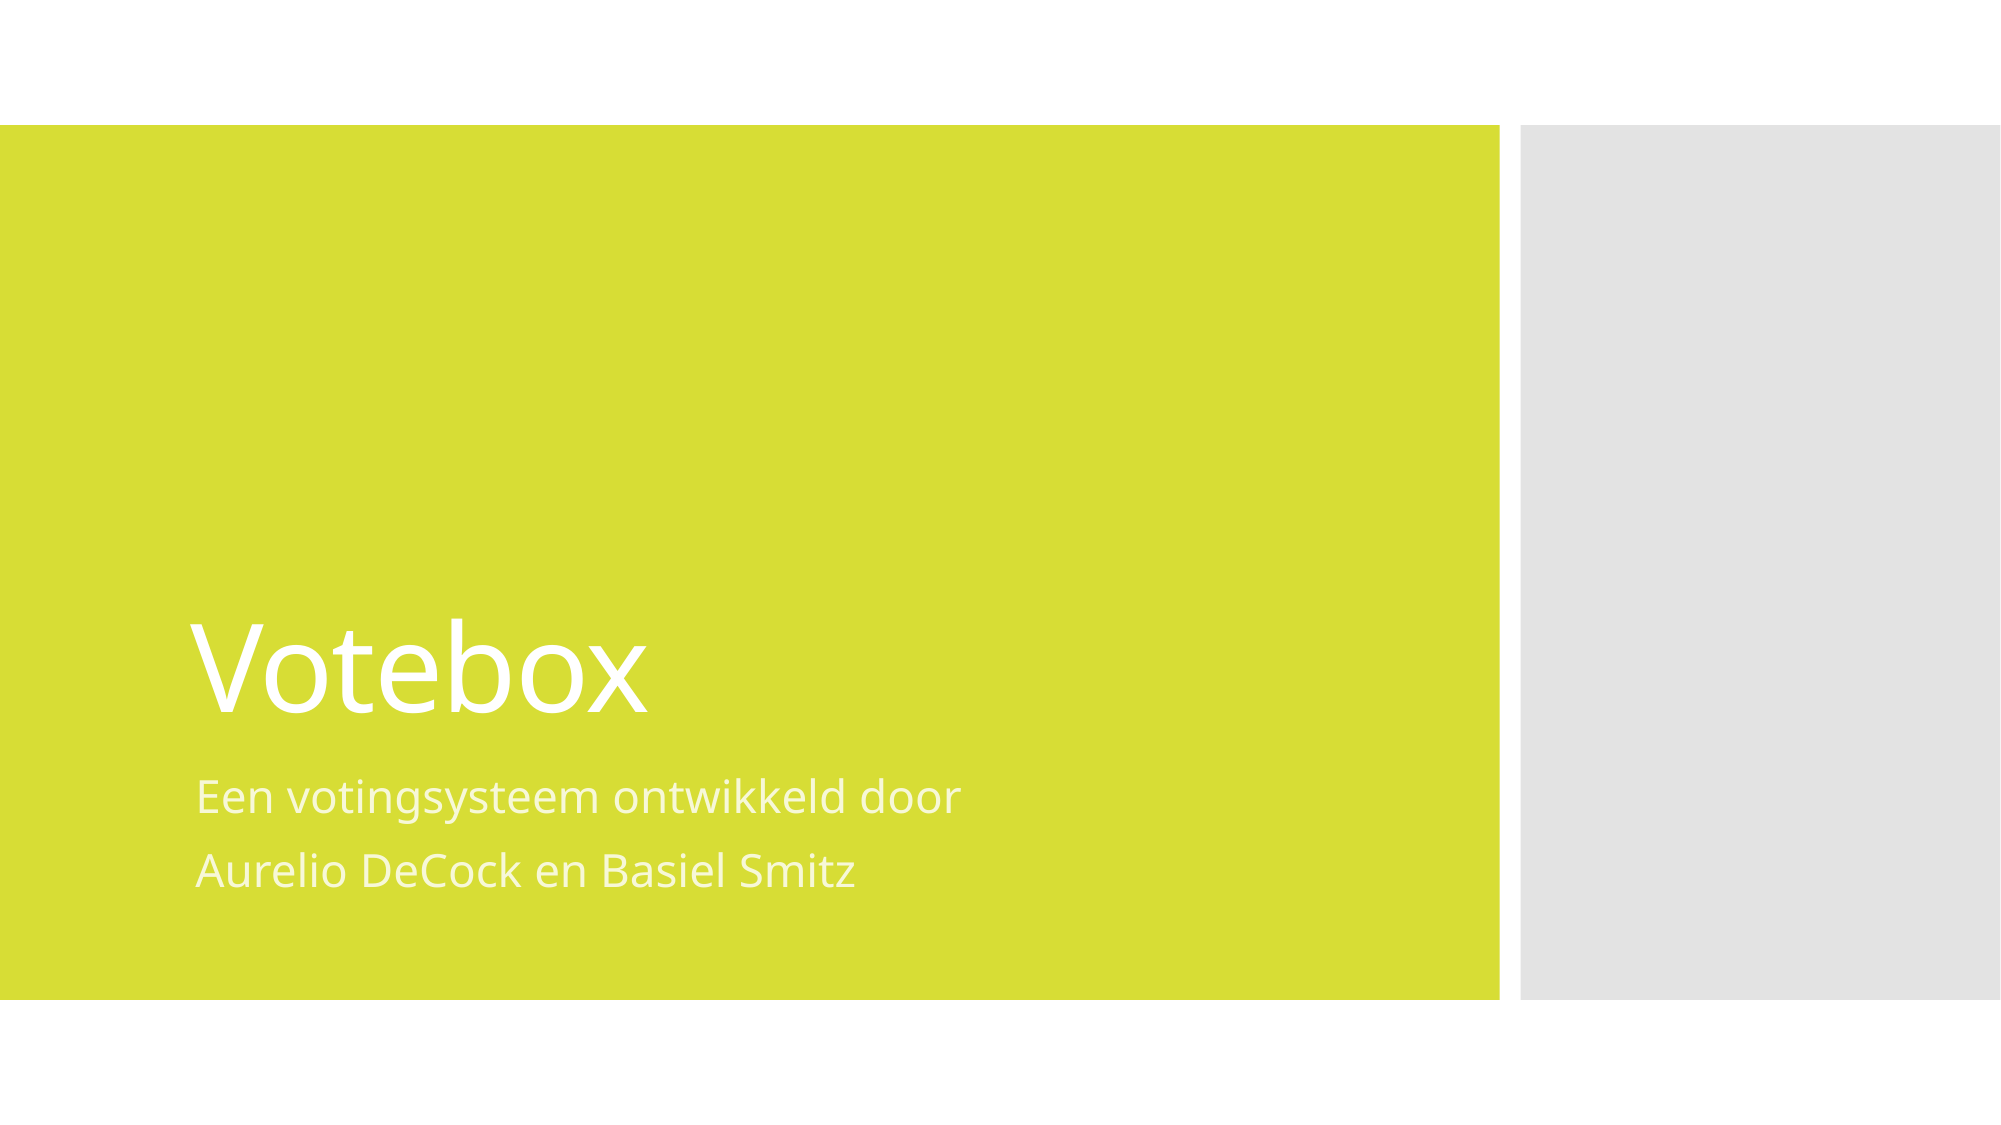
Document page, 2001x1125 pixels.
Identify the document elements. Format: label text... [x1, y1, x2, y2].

subtitle Een votingsysteem ontwikkeld door Aurelio DeCock en Basiel Smitz [180, 766, 1381, 917]
title Votebox [175, 213, 1376, 747]
